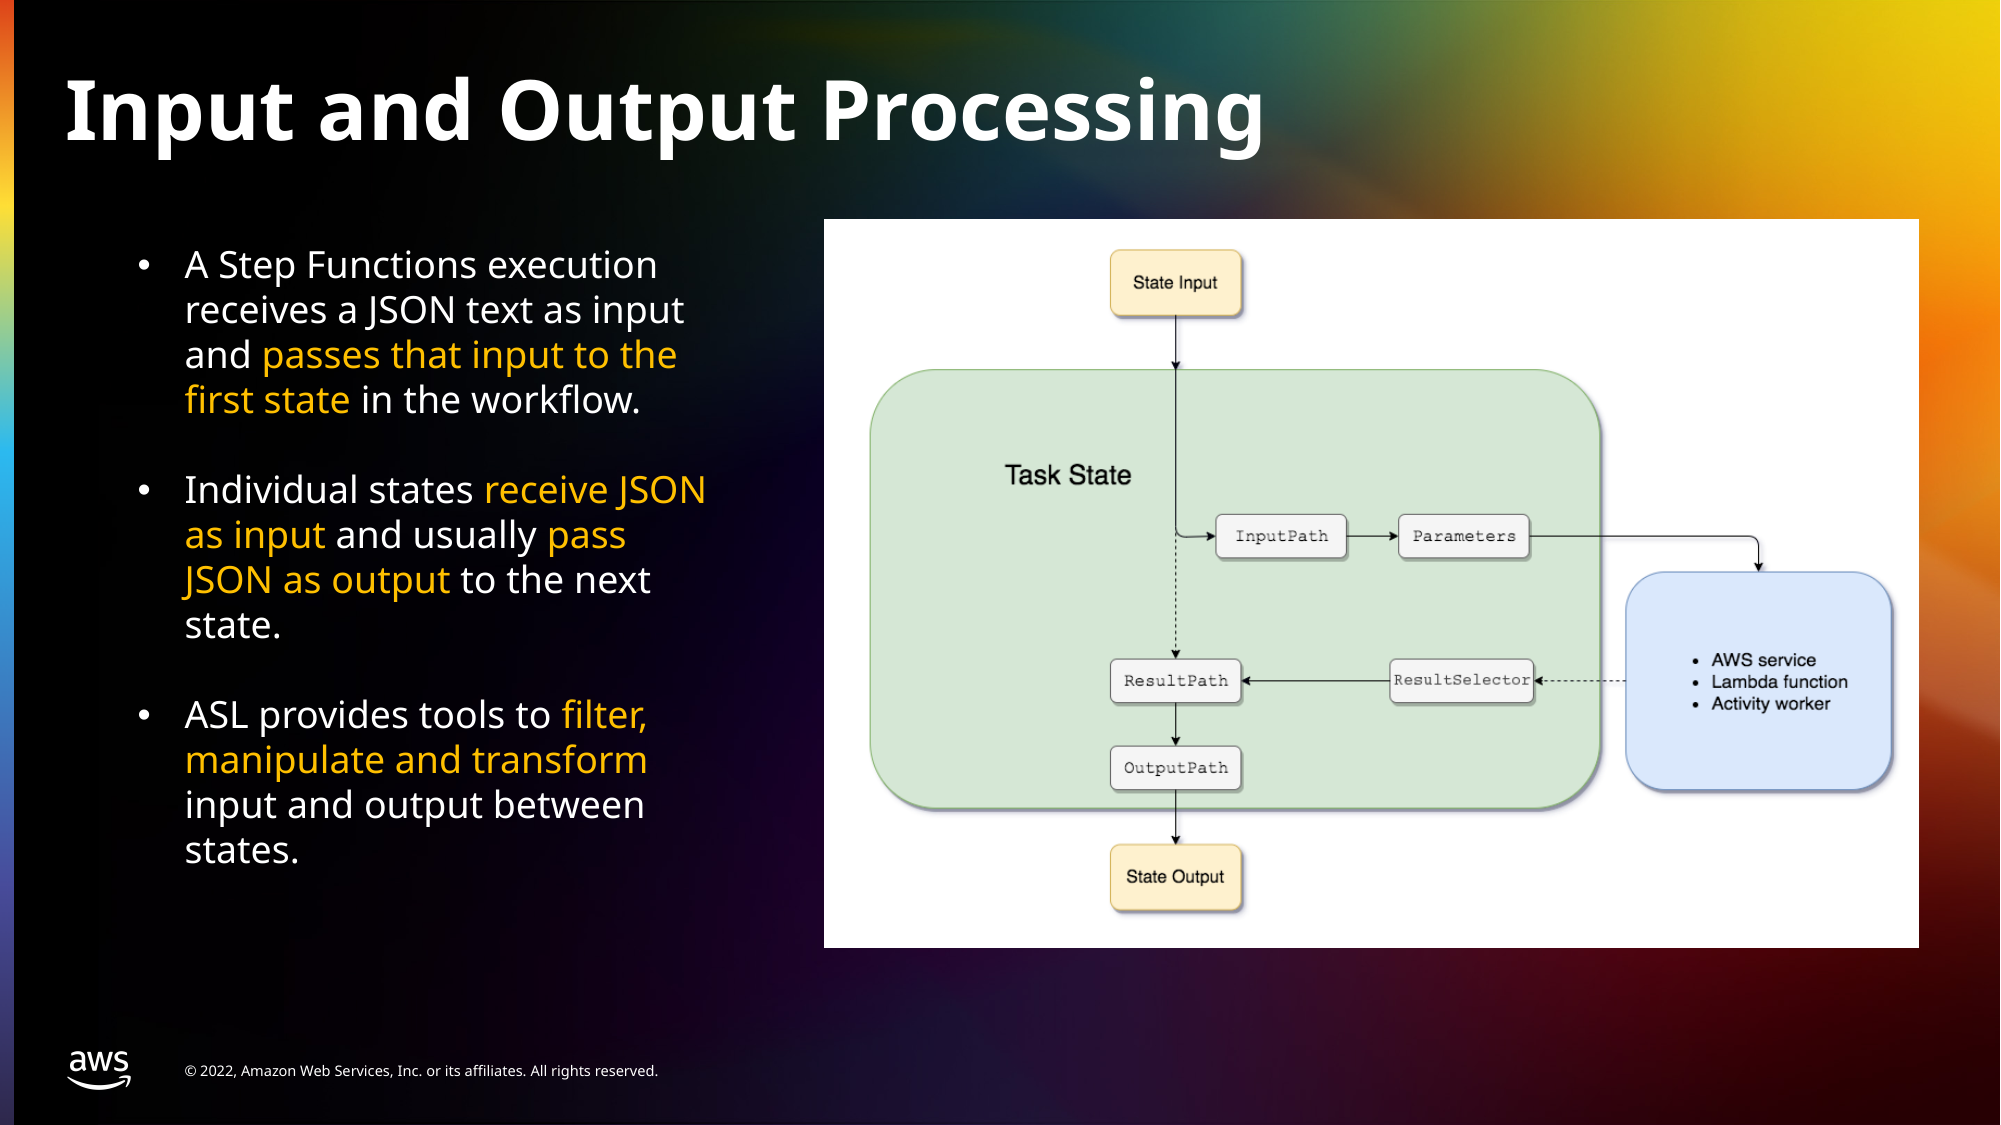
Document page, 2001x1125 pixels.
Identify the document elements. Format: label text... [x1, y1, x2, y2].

text_box A Step Functions execution receives a JSON text as input and passes that input to the first state in the workflow. Individual states receive JSON as input and usually pass JSON as output to the next state. ASL provides tools to filter, manipulate and transform input and output between states. [122, 234, 736, 879]
title Input and Output Processing [43, 60, 1957, 167]
picture [0, 0, 2000, 1125]
